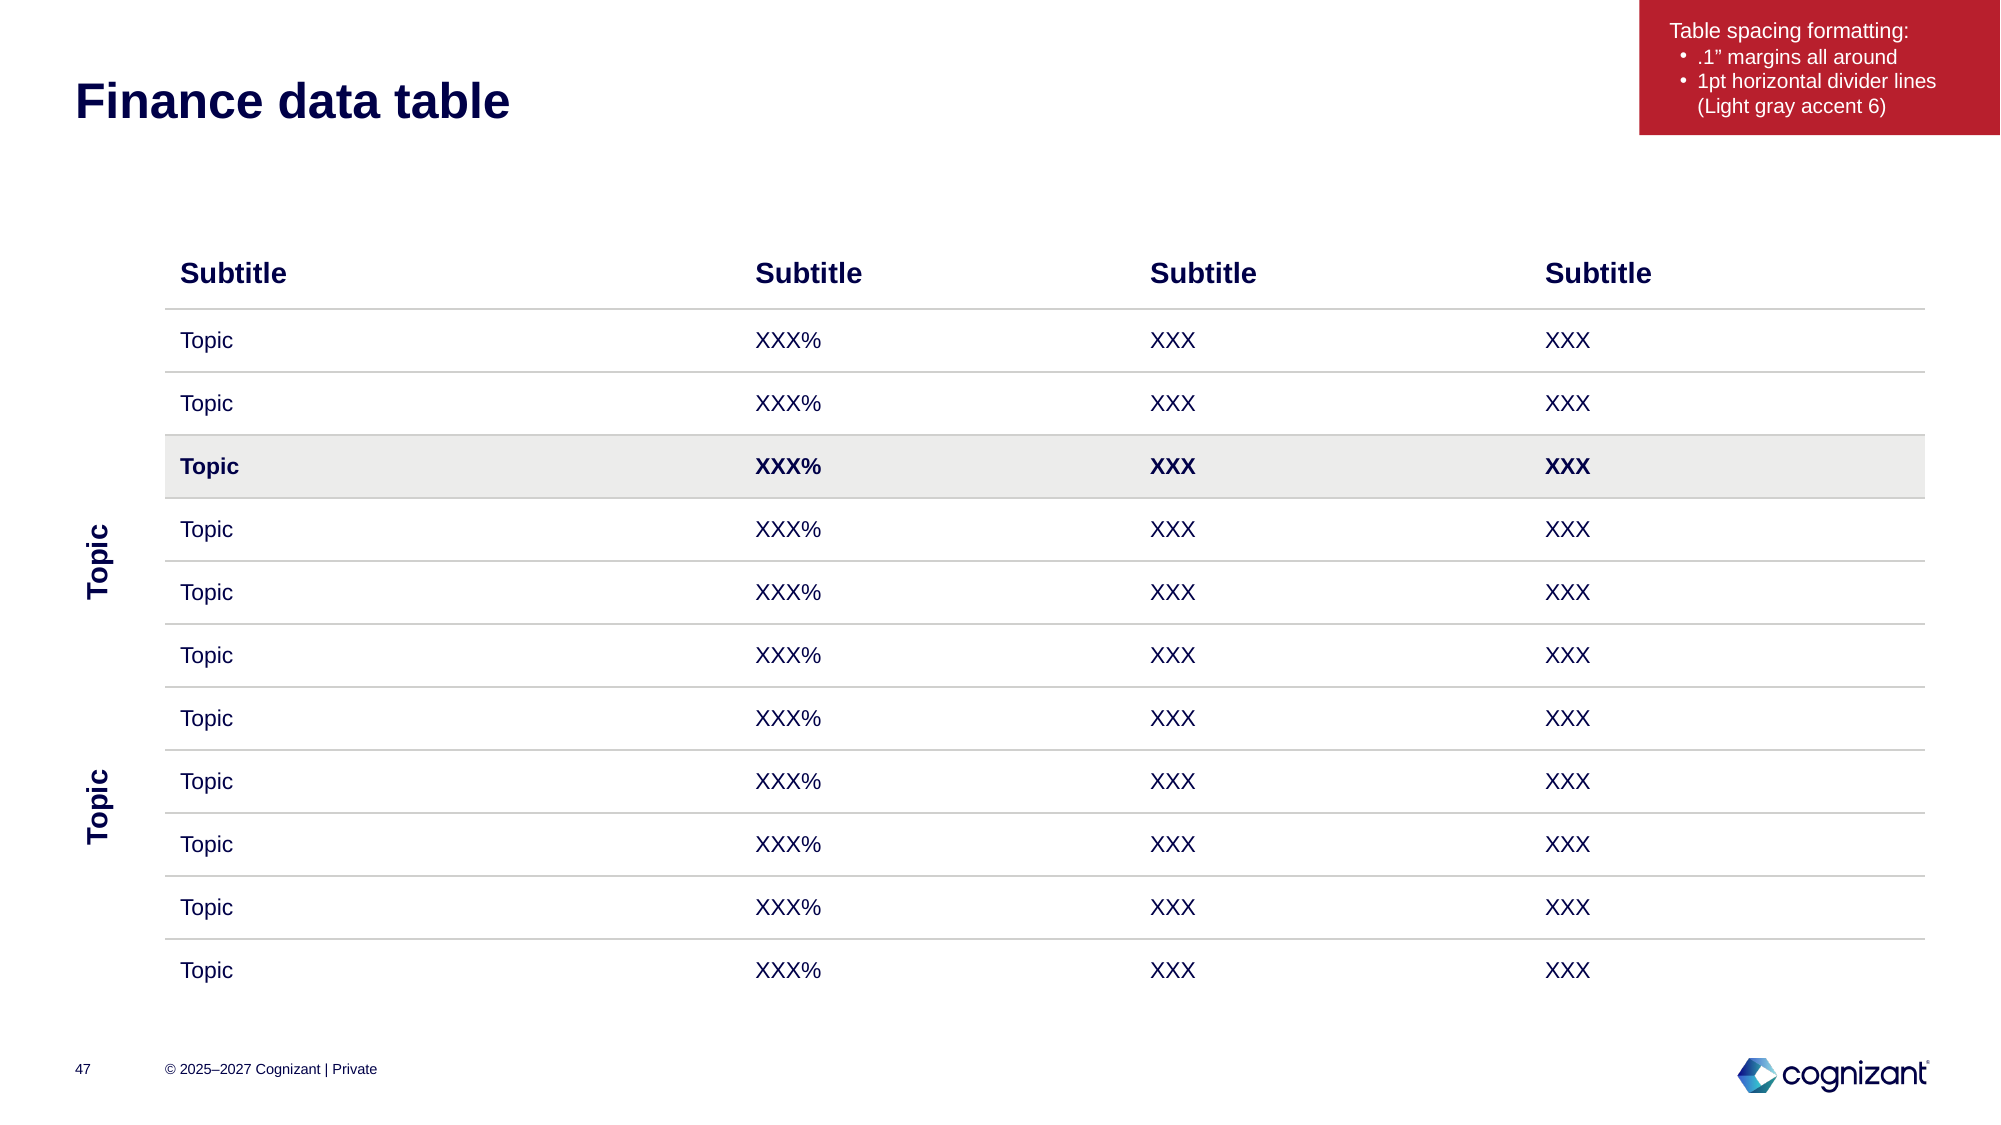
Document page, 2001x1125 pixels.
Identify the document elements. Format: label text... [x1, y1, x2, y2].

table_cell XXX [1135, 751, 1530, 812]
text_box Table spacing formatting: .1” margins all around 1pt horizontal divider lines (Light gray accent 6) [1639, 0, 2000, 136]
table_cell XXX% [740, 436, 1135, 497]
table_cell Topic [165, 814, 740, 875]
table_cell XXX% [740, 499, 1135, 560]
title Finance data table [75, 75, 1639, 130]
table_cell XXX [1135, 562, 1530, 623]
text_box Topic [78, 725, 114, 891]
table_cell XXX [1530, 373, 1925, 434]
table_cell XXX% [740, 310, 1135, 371]
text_box Topic [78, 480, 114, 646]
table_header Subtitle [1135, 238, 1530, 308]
table_cell Topic [165, 499, 740, 560]
table_cell XXX [1135, 688, 1530, 749]
table_cell XXX% [740, 373, 1135, 434]
table_header Subtitle [165, 238, 740, 308]
table_cell XXX [1530, 940, 1925, 1002]
table_cell XXX [1530, 688, 1925, 749]
table_cell Topic [165, 940, 740, 1002]
table_cell XXX [1135, 814, 1530, 875]
table_cell XXX% [740, 625, 1135, 686]
table_cell XXX [1135, 436, 1530, 497]
table_cell XXX% [740, 877, 1135, 938]
table_cell XXX [1530, 625, 1925, 686]
table_header Subtitle [740, 238, 1135, 308]
table_cell Topic [165, 625, 740, 686]
table_cell XXX [1530, 751, 1925, 812]
table_cell XXX [1135, 499, 1530, 560]
table_cell XXX [1135, 625, 1530, 686]
table_cell XXX [1530, 436, 1925, 497]
table_cell Topic [165, 310, 740, 371]
table_cell Topic [165, 436, 740, 497]
table_cell XXX [1135, 877, 1530, 938]
table_cell Topic [165, 688, 740, 749]
table_cell XXX [1135, 940, 1530, 1002]
slide_number 47 [75, 1050, 135, 1088]
table_cell XXX% [740, 940, 1135, 1002]
table_cell Topic [165, 562, 740, 623]
table_cell XXX [1530, 562, 1925, 623]
table_cell XXX [1530, 877, 1925, 938]
footer © 2025–2027 Cognizant | Private [165, 1050, 390, 1088]
table_cell XXX% [740, 688, 1135, 749]
table_cell Topic [165, 751, 740, 812]
table_cell XXX% [740, 562, 1135, 623]
table_cell XXX [1530, 814, 1925, 875]
table_header Subtitle [1530, 238, 1925, 308]
table_cell XXX% [740, 751, 1135, 812]
table_cell XXX [1530, 310, 1925, 371]
table_cell XXX% [740, 814, 1135, 875]
table_cell XXX [1530, 499, 1925, 560]
table_cell Topic [165, 373, 740, 434]
table_cell XXX [1135, 310, 1530, 371]
picture [1737, 1058, 1930, 1093]
table_cell XXX [1135, 373, 1530, 434]
table_cell Topic [165, 877, 740, 938]
